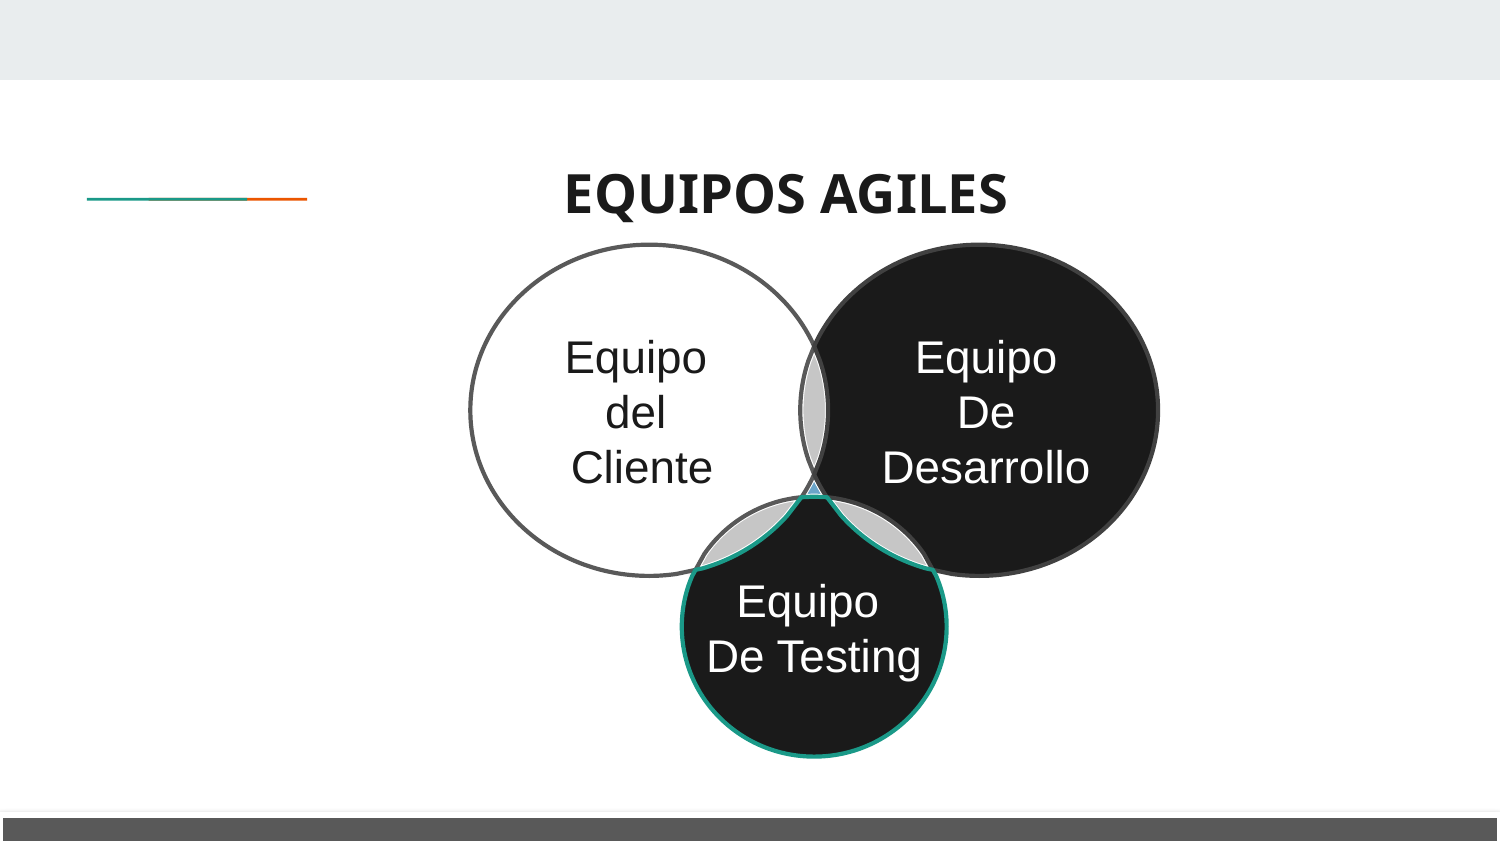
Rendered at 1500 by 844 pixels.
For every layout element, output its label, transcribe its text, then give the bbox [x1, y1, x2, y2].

text_box [834, 501, 927, 566]
text_box [803, 354, 825, 466]
text_box Equipo De Desarrollo [812, 242, 1161, 579]
text_box EQUIPOS AGILES [209, 144, 1363, 245]
text_box [701, 501, 795, 566]
text_box Equipo del Cliente [468, 242, 814, 579]
text_box [807, 482, 821, 494]
text_box Equipo De Testing [679, 494, 949, 759]
text_box [0, 812, 1500, 844]
